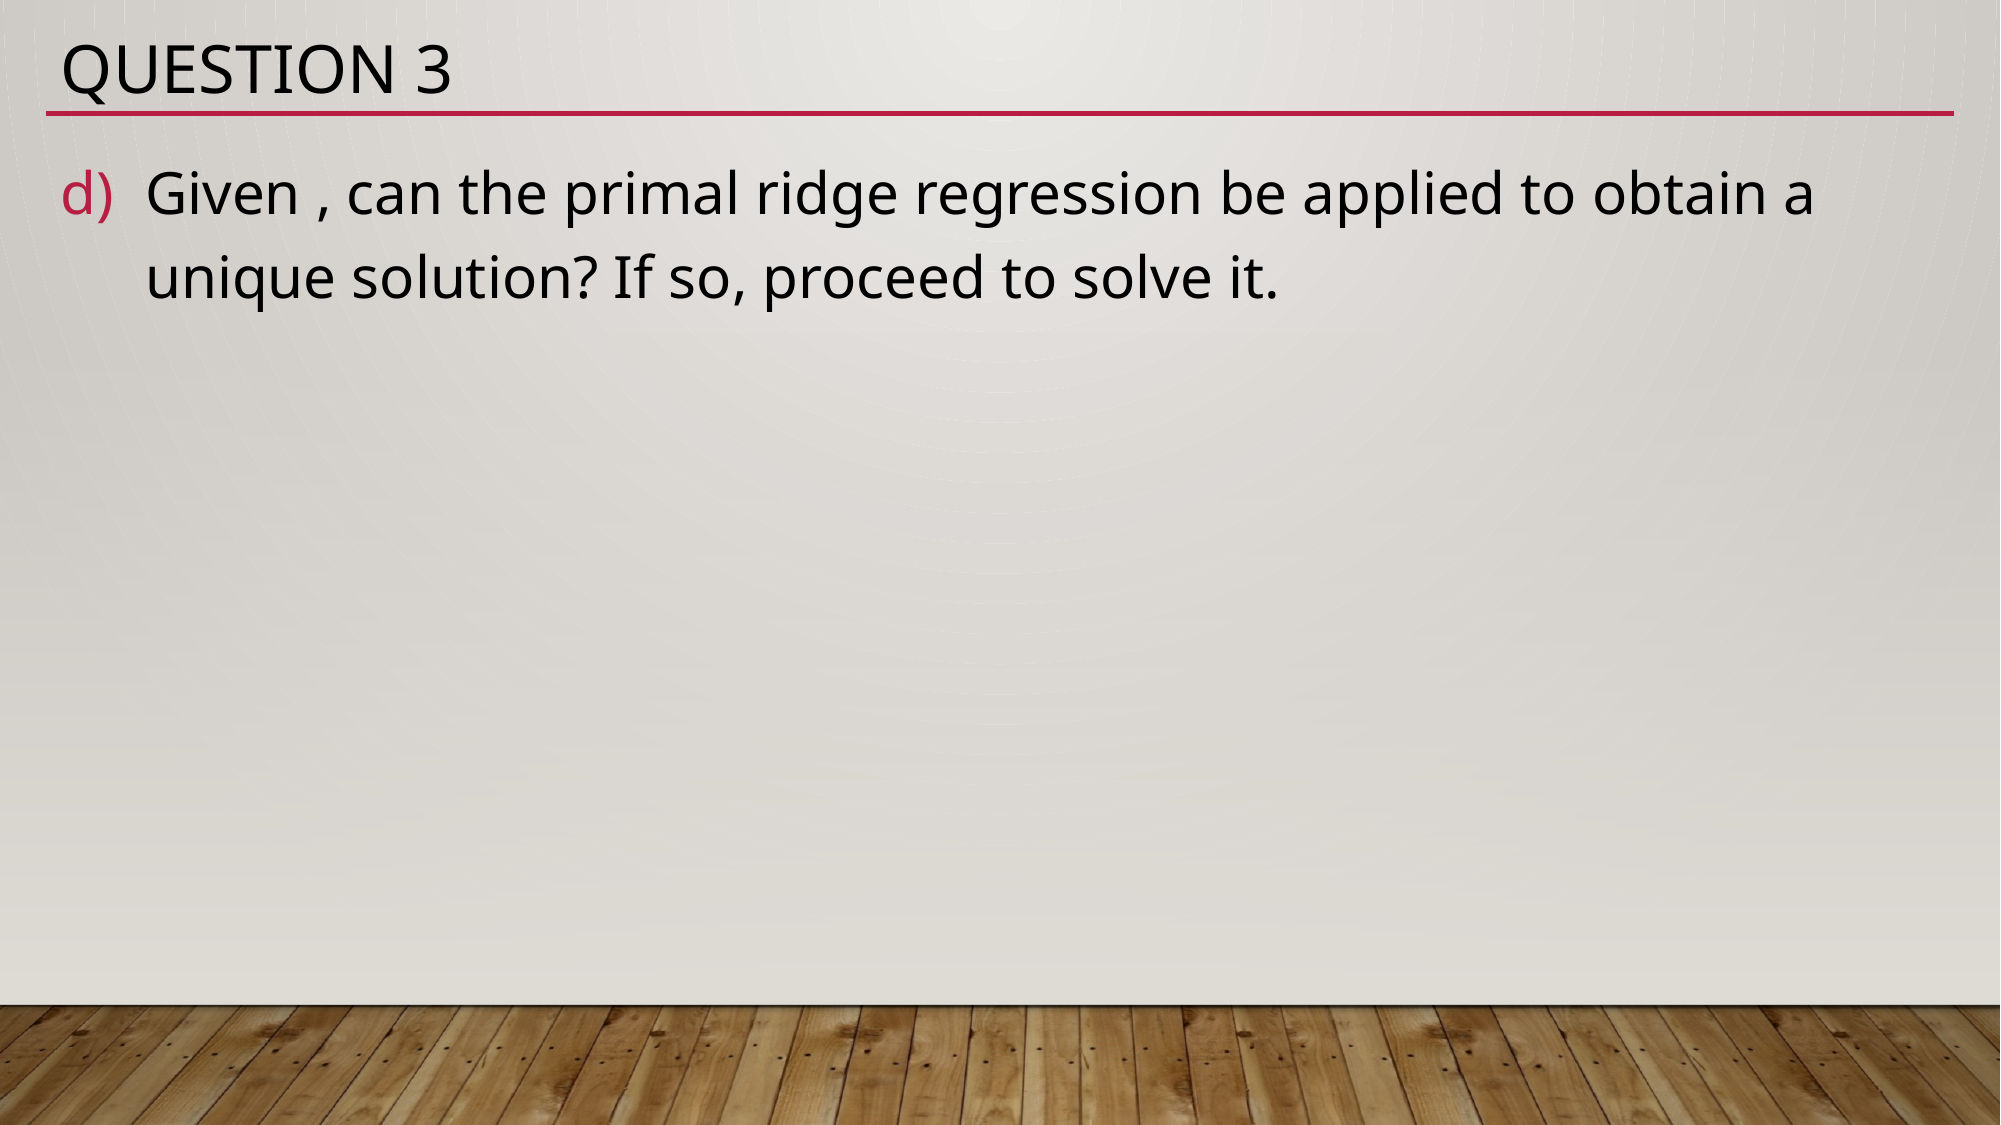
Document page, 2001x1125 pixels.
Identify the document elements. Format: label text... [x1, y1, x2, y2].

title Question 3 [45, 28, 1954, 201]
picture [0, 1005, 2000, 1125]
